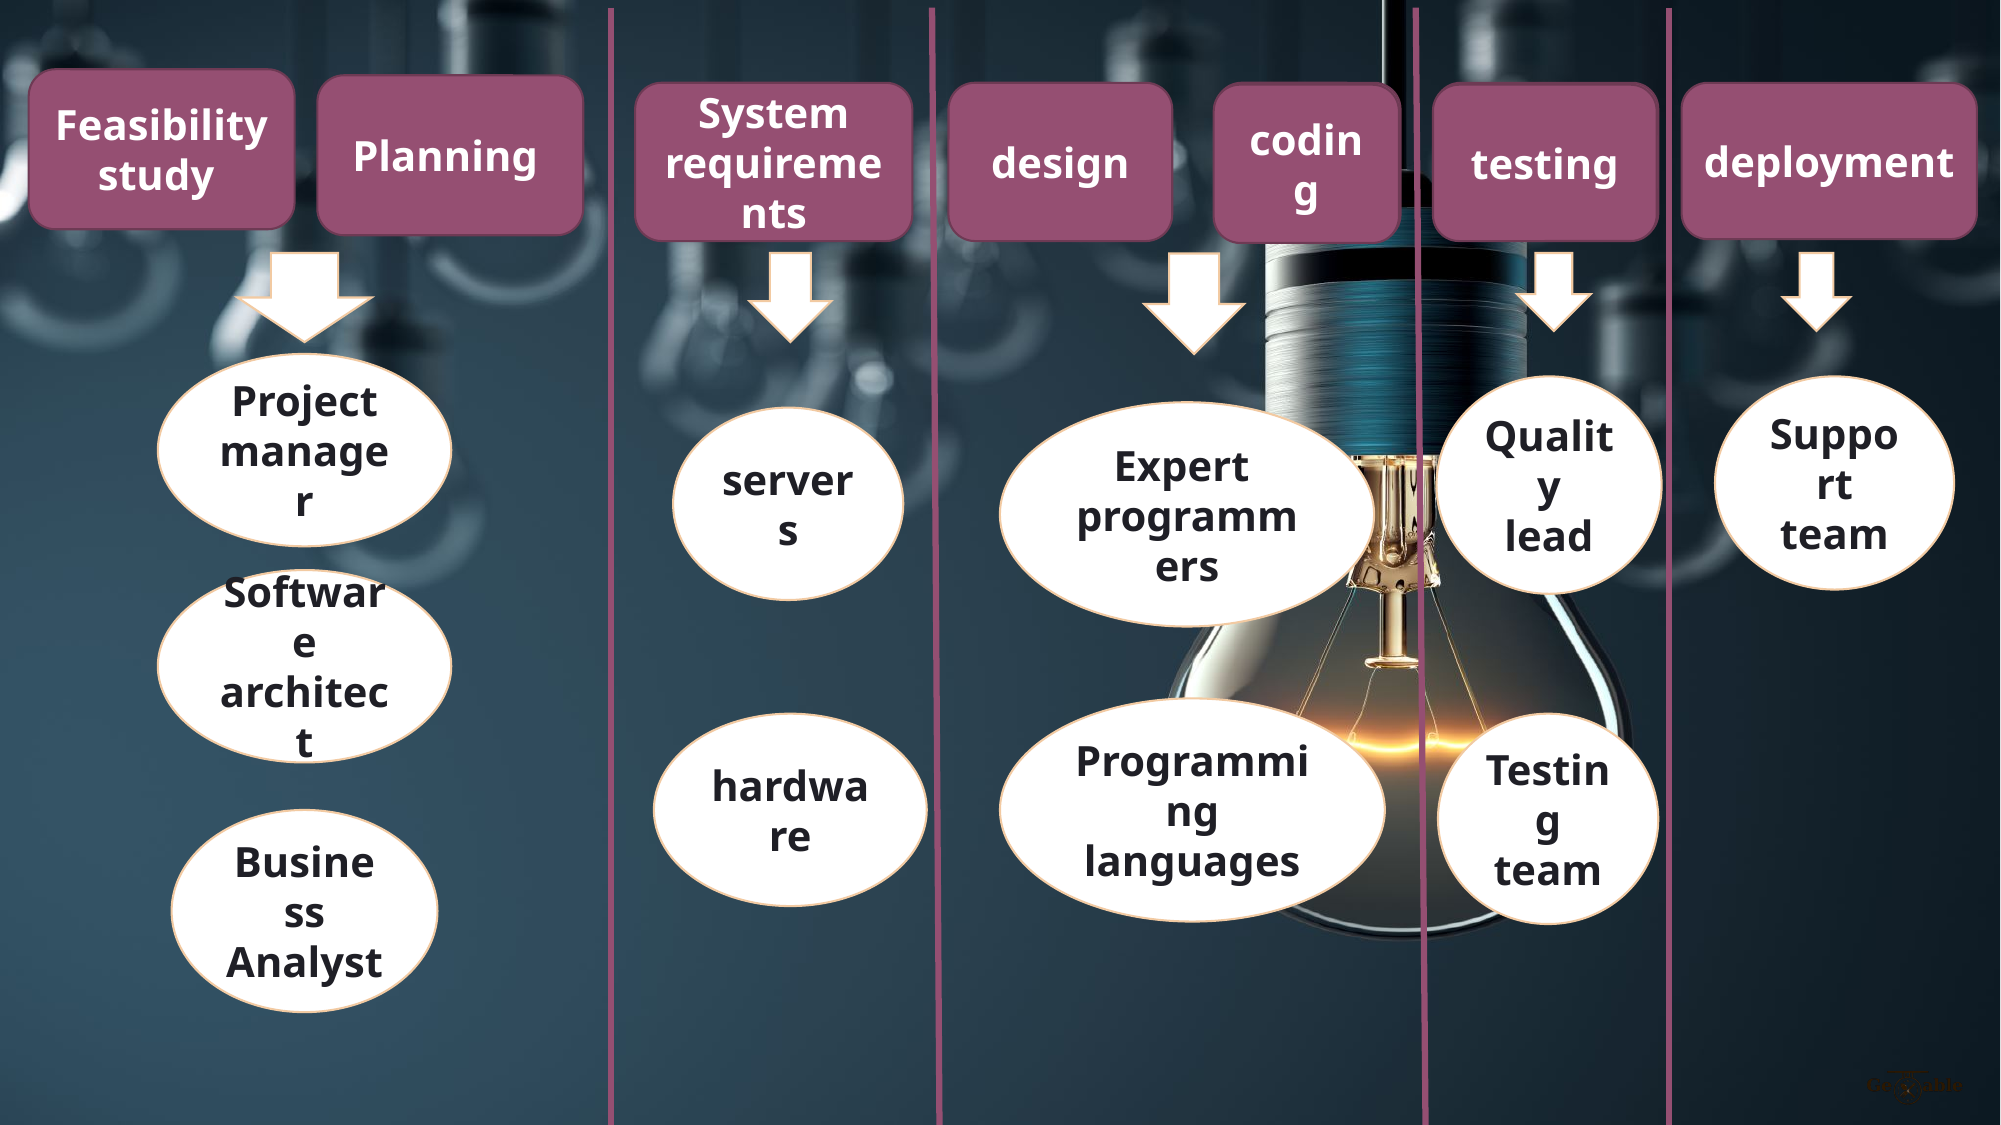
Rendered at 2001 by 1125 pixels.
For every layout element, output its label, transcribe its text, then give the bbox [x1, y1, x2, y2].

text_box System requirements [634, 81, 914, 243]
text_box Business Analyst [170, 808, 439, 1014]
text_box [1780, 251, 1853, 333]
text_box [1415, 7, 1426, 1125]
text_box Project manager [156, 352, 453, 548]
text_box Software architect [156, 569, 453, 764]
text_box testing [1431, 83, 1658, 243]
text_box Quality lead [1435, 375, 1663, 595]
text_box hardware [652, 712, 928, 908]
text_box Programming languages [998, 697, 1386, 923]
text_box Planning [316, 74, 585, 237]
text_box design [947, 81, 1174, 243]
text_box servers [672, 406, 905, 602]
text_box Testing team [1436, 712, 1660, 926]
text_box [1514, 251, 1594, 333]
text_box [1141, 252, 1247, 356]
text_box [932, 7, 940, 1125]
text_box Feasibility study [27, 68, 296, 231]
text_box deployment [1680, 81, 1978, 241]
picture [0, 0, 2001, 1125]
text_box [746, 251, 834, 344]
text_box [233, 251, 376, 344]
text_box Expert programmers [998, 401, 1376, 628]
text_box Support team [1713, 375, 1956, 591]
text_box coding [1212, 83, 1400, 244]
